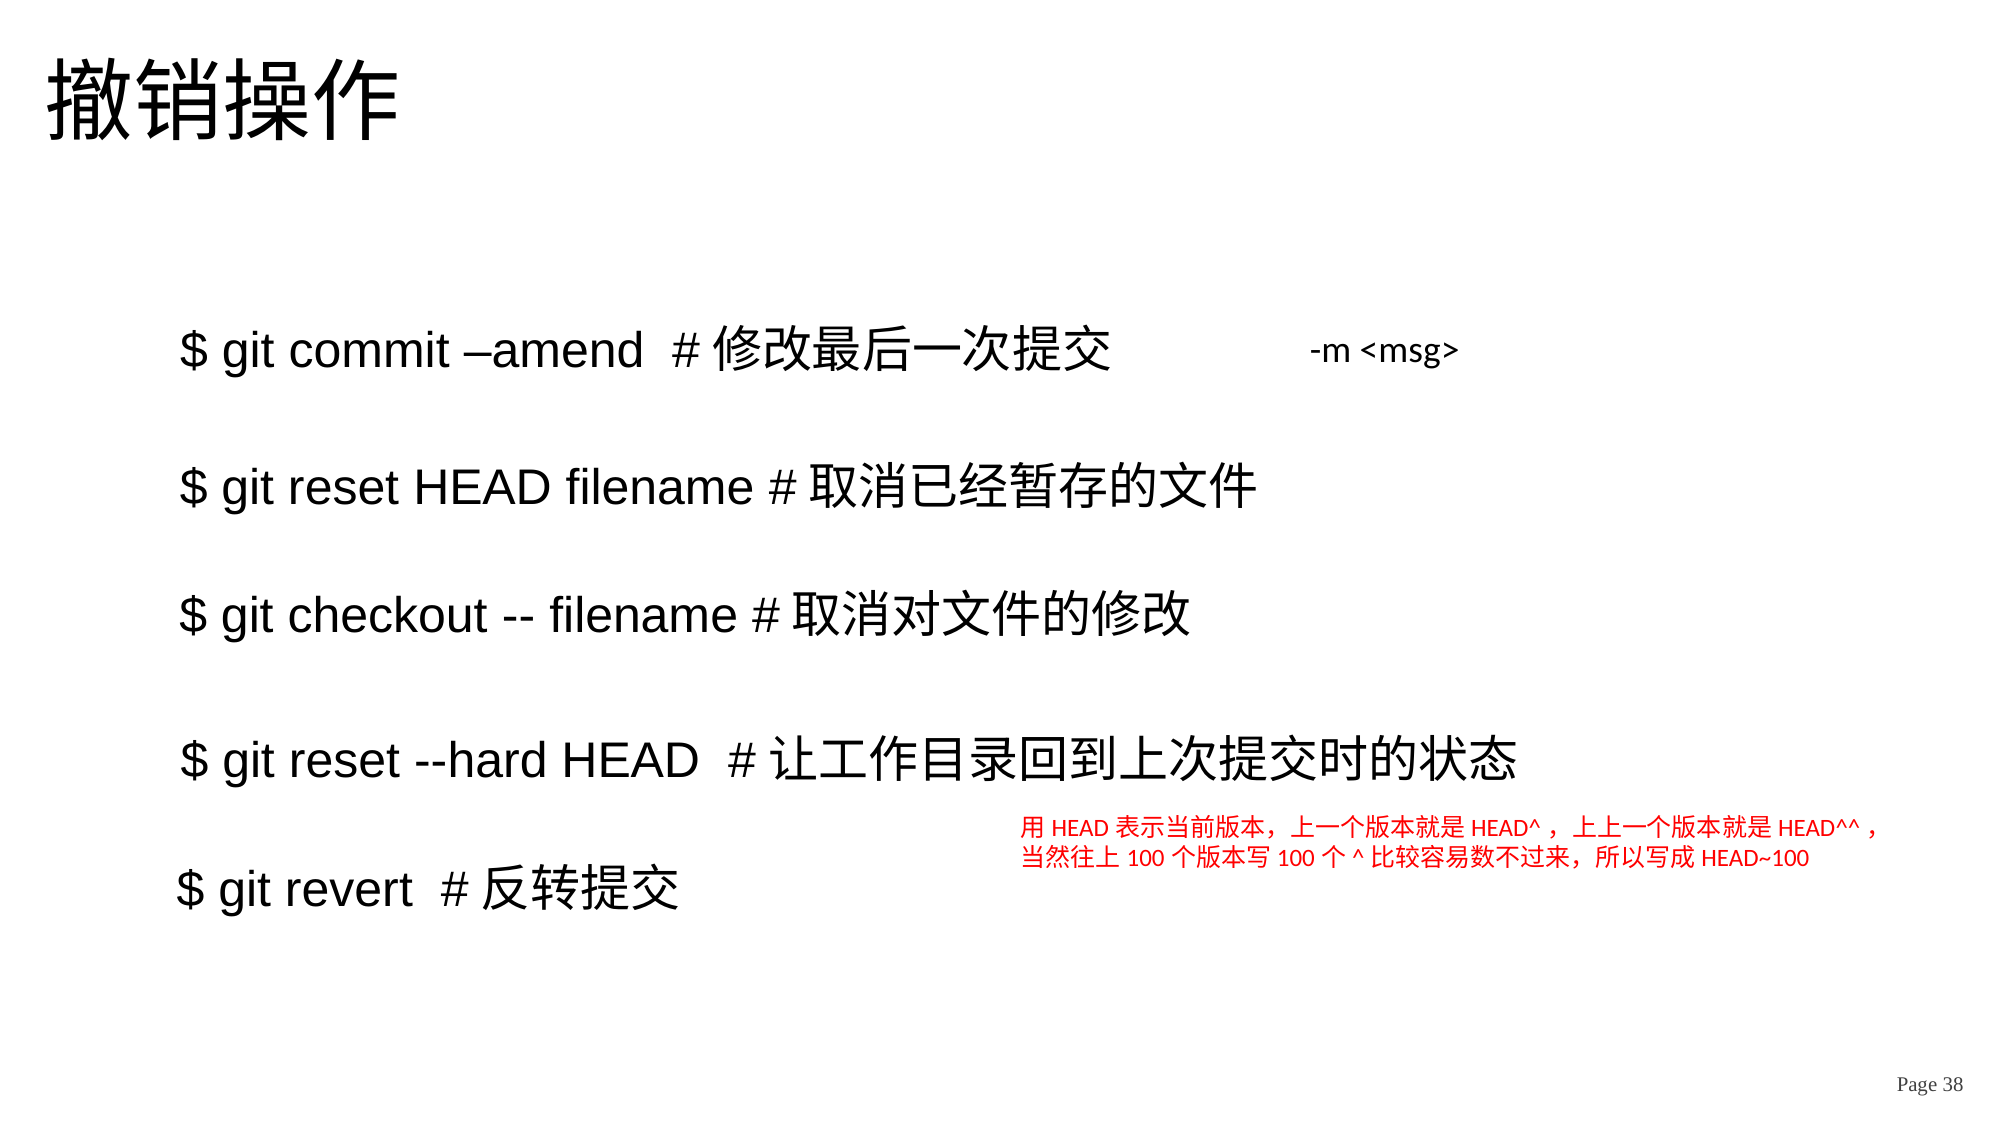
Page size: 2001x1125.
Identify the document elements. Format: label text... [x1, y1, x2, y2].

text_box 用HEAD表示当前版本，上一个版本就是HEAD^，上上一个版本就是HEAD^^， 当然往上100个版本写100个^比较容易数不过来，所以写成HEAD~100 [1006, 803, 1907, 879]
text_box $ git reset HEAD filename #取消已经暂存的文件 [165, 446, 1274, 522]
text_box $ git commit –amend #修改最后一次提交 [165, 310, 1509, 386]
text_box $ git checkout -- filename #取消对文件的修改 [164, 575, 1207, 651]
text_box $ git reset --hard HEAD #让工作目录回到上次提交时的状态 [165, 720, 1534, 795]
title 撤销操作 [0, 44, 2000, 166]
text_box $ git revert #反转提交 [161, 848, 696, 924]
text_box -m <msg> [1295, 317, 1484, 378]
